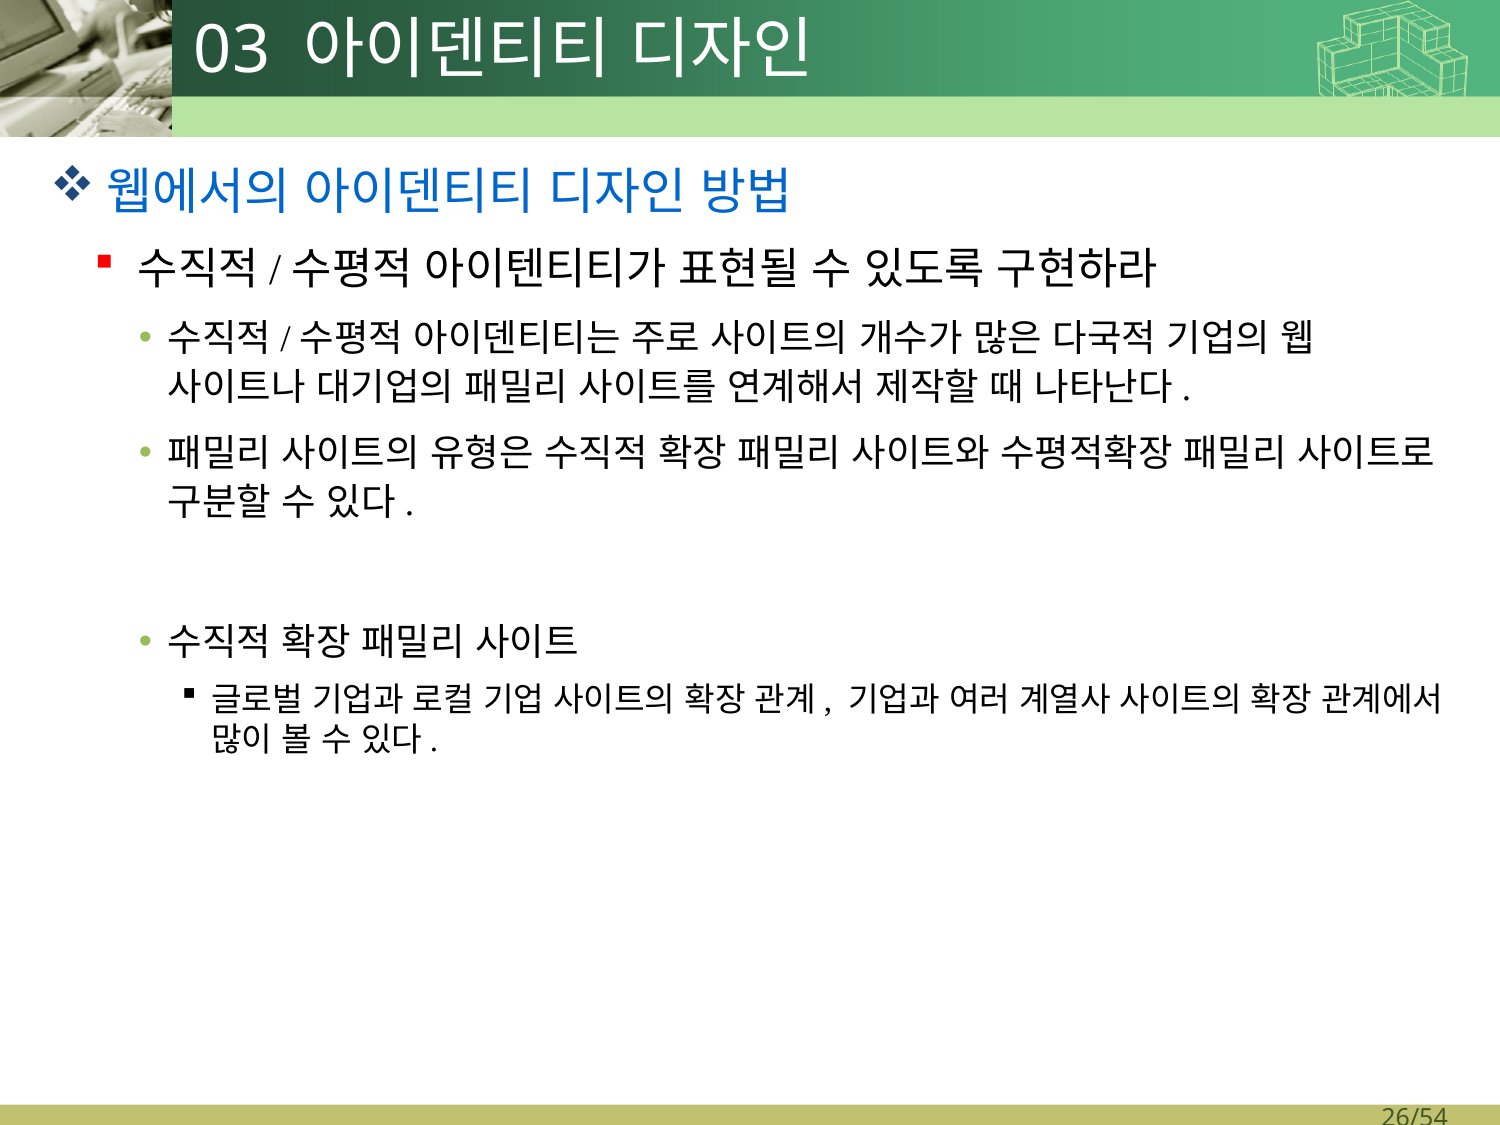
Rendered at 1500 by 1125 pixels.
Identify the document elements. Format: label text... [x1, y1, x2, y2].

list 웹에서의 아이덴티티 디자인 방법 수직적/수평적 아이텐티티가 표현될 수 있도록 구현하라 수직적/수평적 아이덴티티는 주로 사이트의 개수가 많은 다국적 기업의 웹 사이트나 대기업의 패밀리 사이트를 연계해서 제작할 때 나타난다. 패밀리 사이트의 유형은 수직적 확장 패밀리 사이트와 수평적확장 패밀리 사이트로 구분할 수 있다. 수직적 확장 패밀리 사이트 글로벌 기업과 로컬 기업 사이트의 확장 관계, 기업과 여러 계열사 사이트의 확장 관계에서 많이 볼 수 있다. [35, 152, 1465, 1079]
title 03 아이덴티티 디자인 [178, 9, 1459, 82]
picture [0, 0, 1500, 151]
